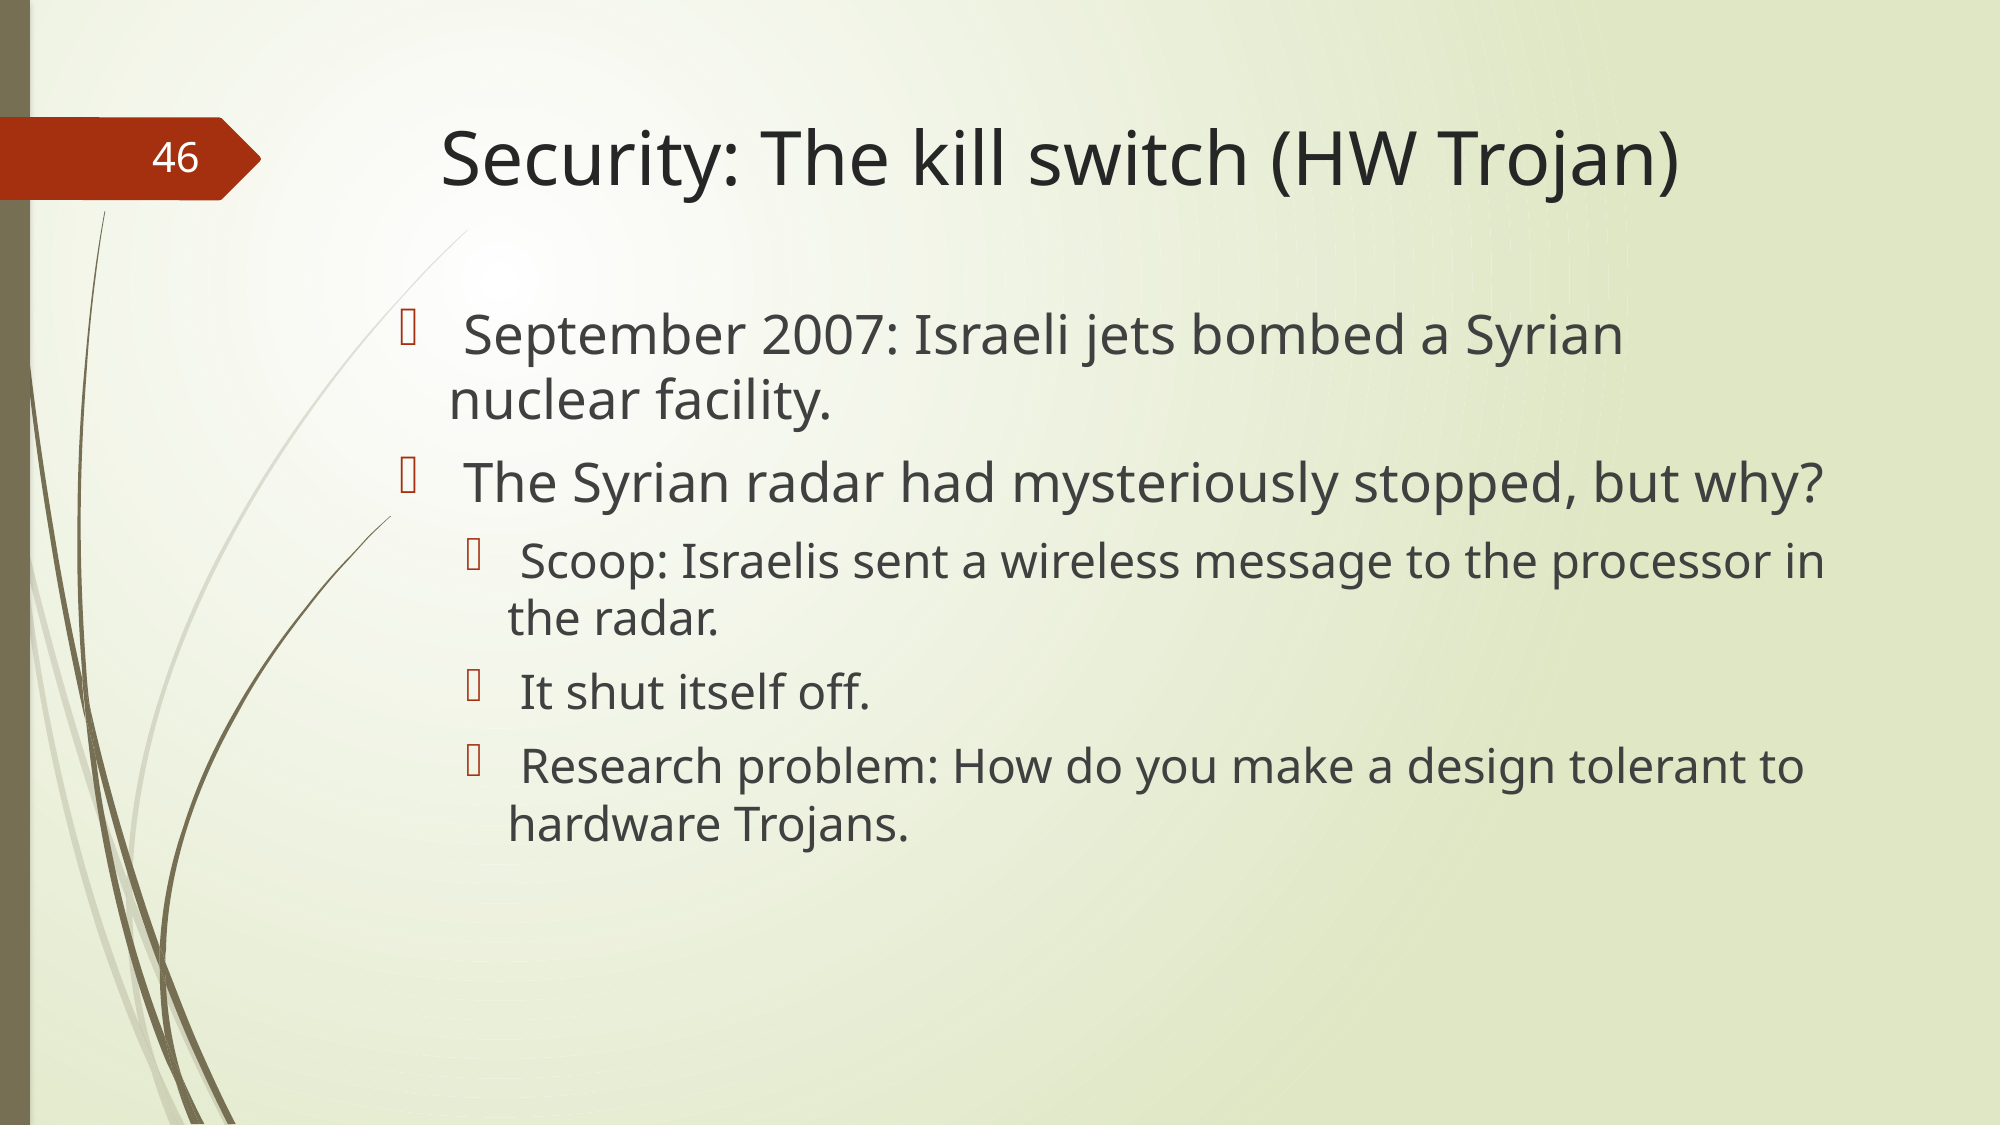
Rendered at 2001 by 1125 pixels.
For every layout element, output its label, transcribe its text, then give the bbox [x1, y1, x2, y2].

slide_number 46 [87, 129, 216, 190]
title Security: The kill switch (HW Trojan) [425, 102, 1888, 313]
list September 2007: Israeli jets bombed a Syrian nuclear facility. The Syrian radar had mysteriously stopped, but why? Scoop: Israelis sent a wireless message to the processor in the radar. It shut itself off. Research problem: How do you make a design tolerant to hardware Trojans. [384, 291, 1847, 912]
